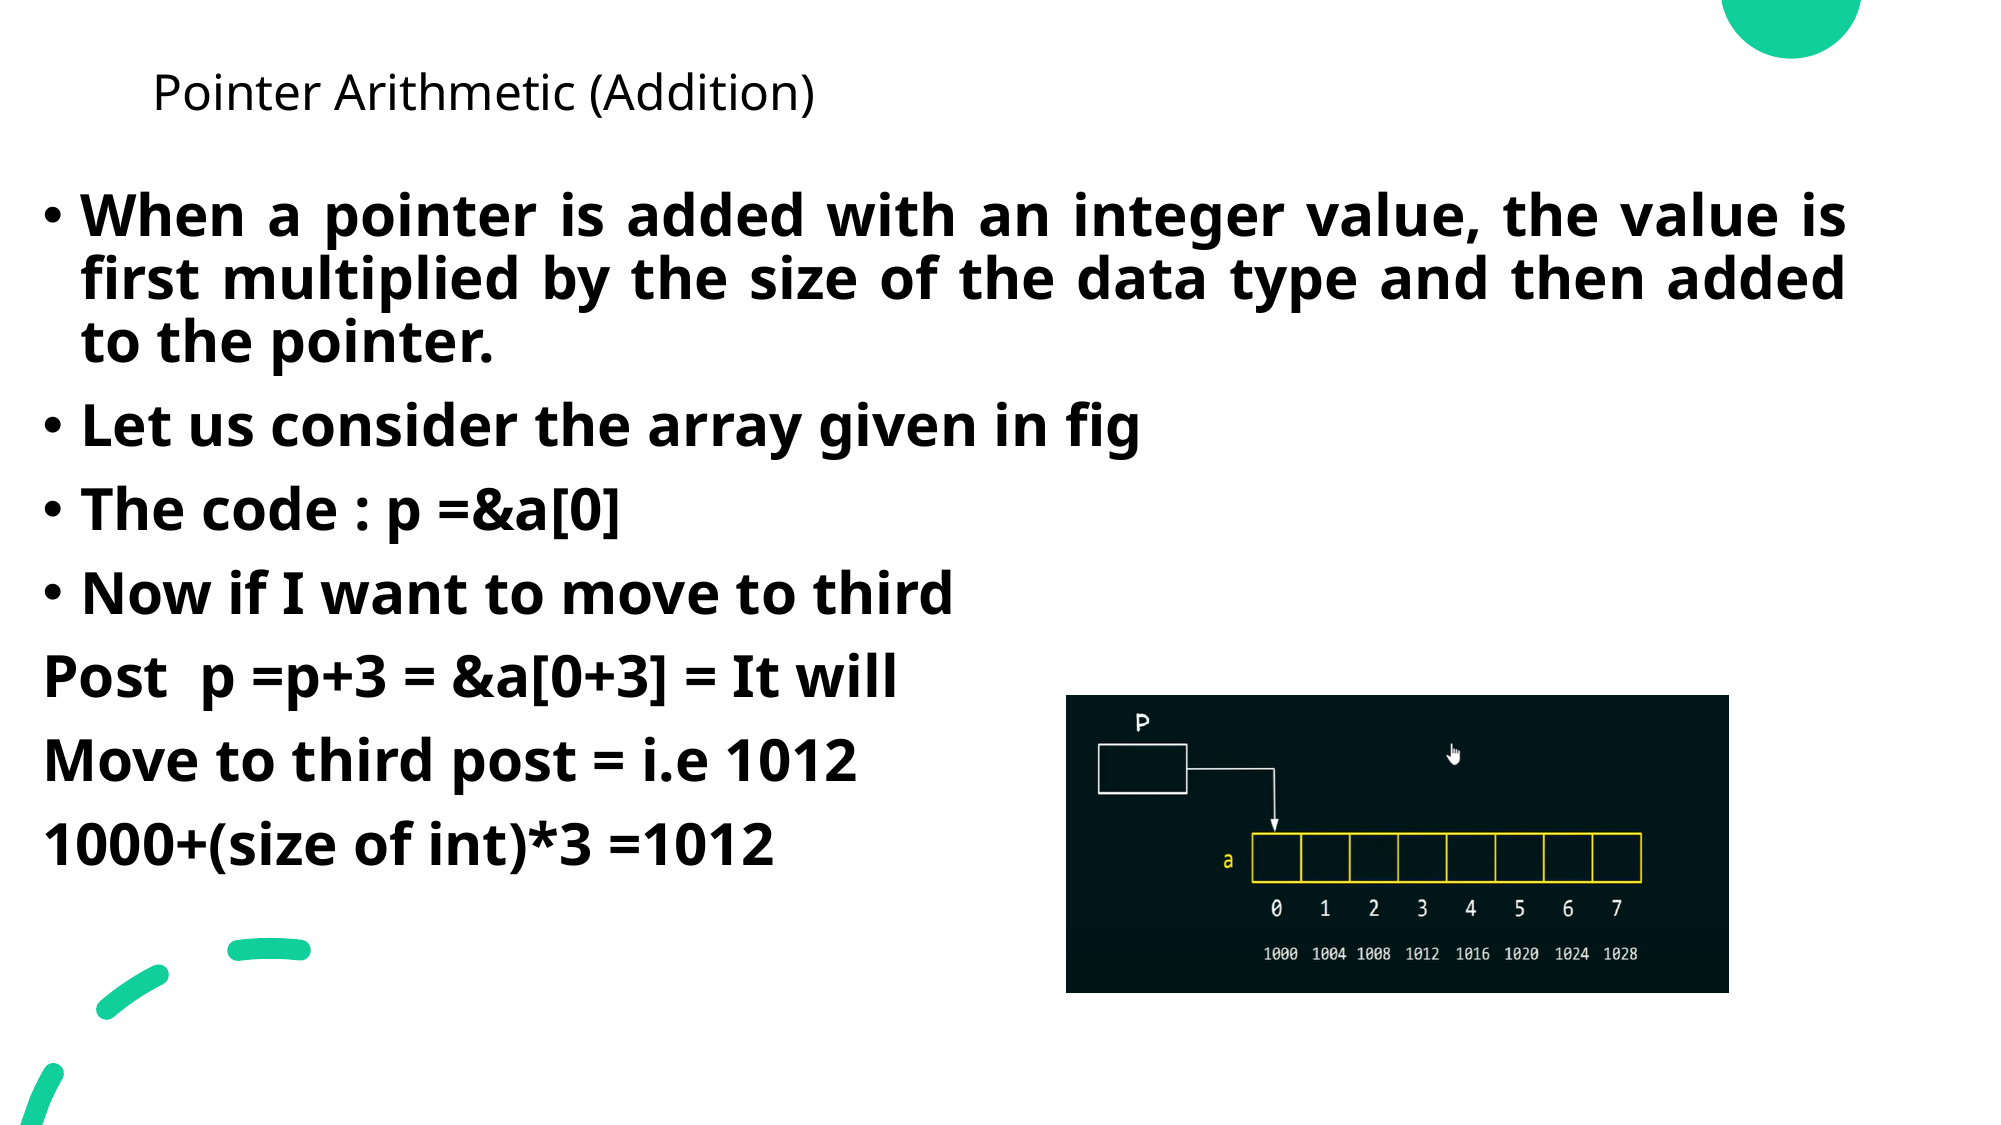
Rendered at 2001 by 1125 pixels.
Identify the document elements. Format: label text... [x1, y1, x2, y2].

picture [1066, 695, 1729, 993]
title Pointer Arithmetic (Addition) [137, 59, 1863, 129]
list When a pointer is added with an integer value, the value is first multiplied by the size of the data type and then added to the pointer. Let us consider the array given in fig The code : p =&a[0] Now if I want to move to third Post p =p+3 = &a[0+3] = It will Move to third post = i.e 1012 1000+(size of int)*3 =1012 [27, 179, 1863, 1066]
